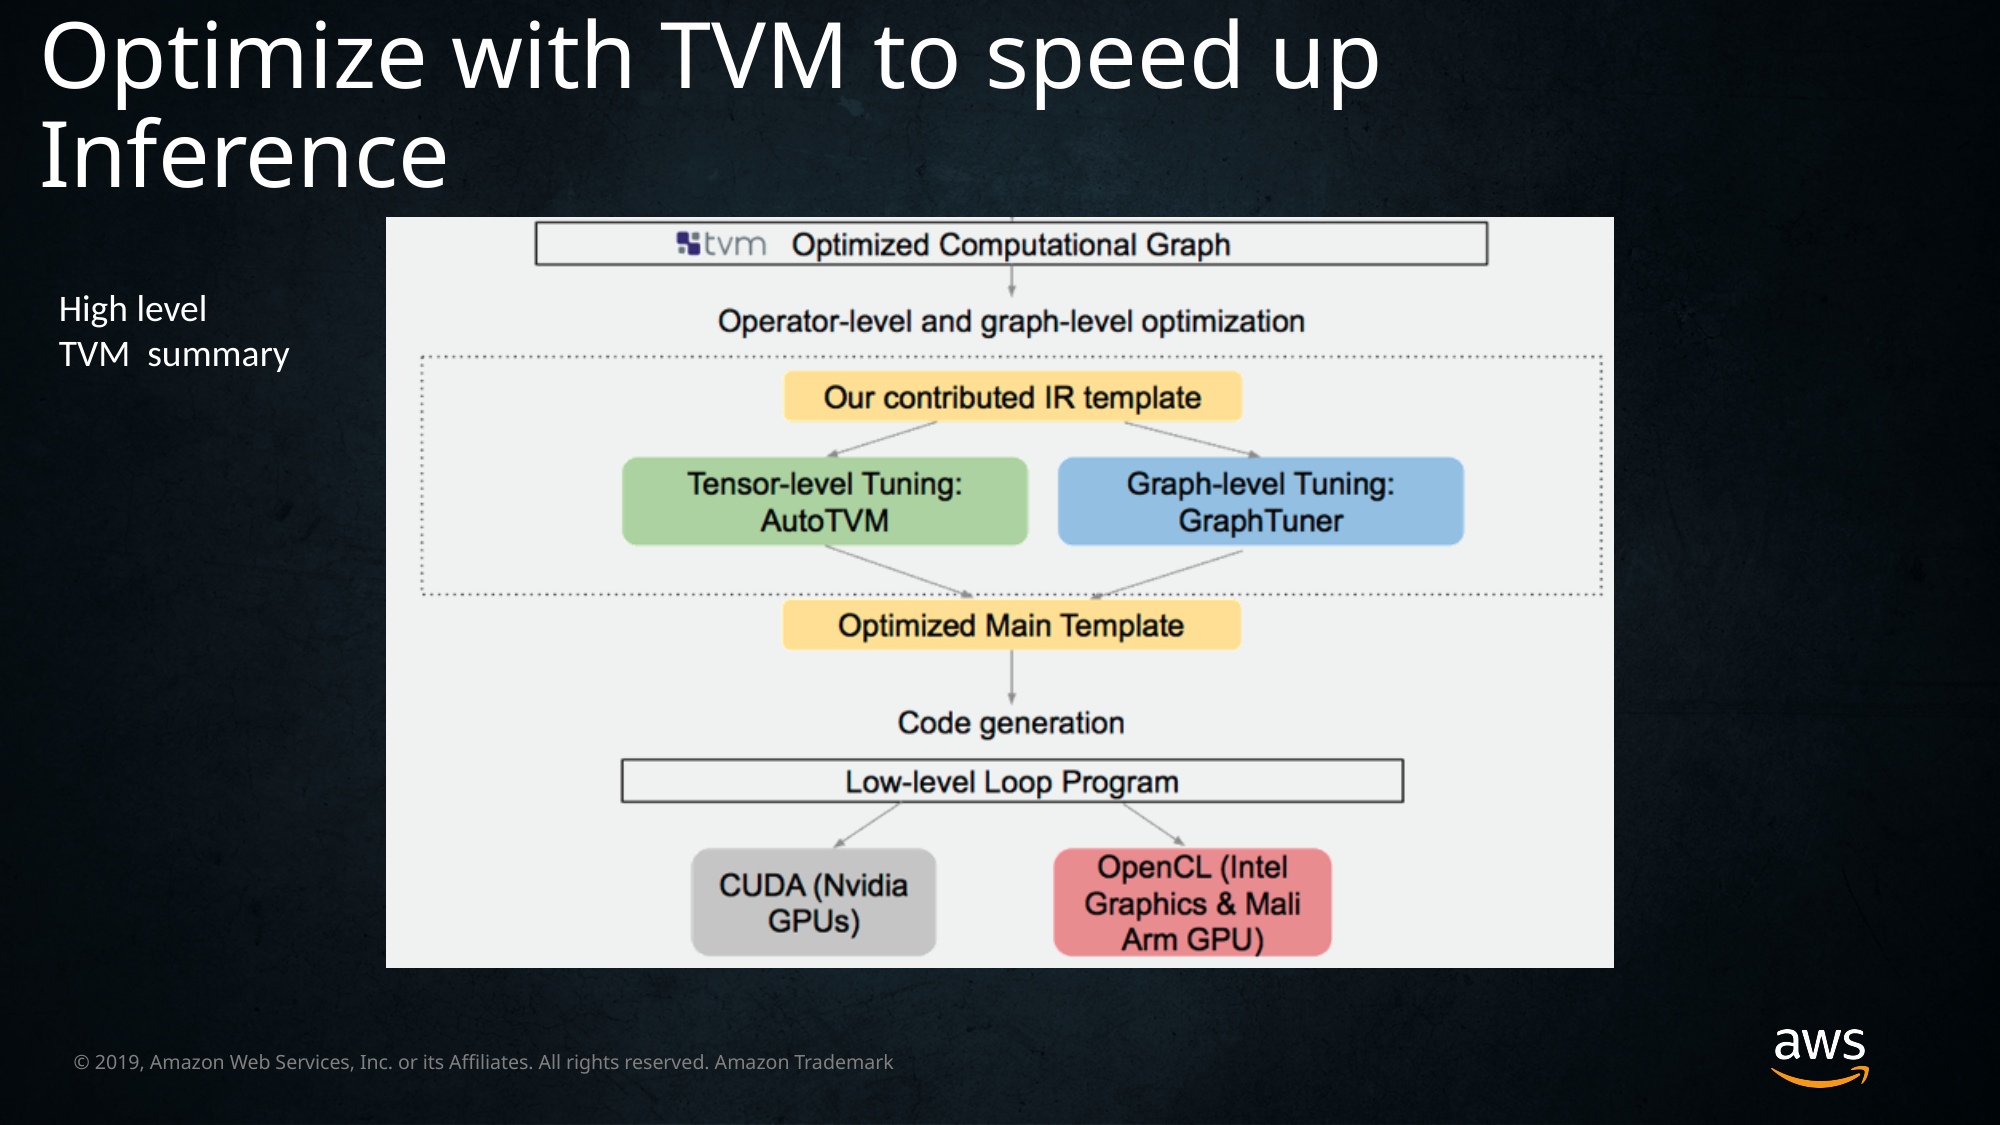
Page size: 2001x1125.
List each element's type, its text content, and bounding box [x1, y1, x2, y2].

title Optimize with TVM to speed up Inference [24, 0, 1750, 218]
picture [0, 0, 2000, 1125]
text_box High level TVM summary [44, 276, 306, 382]
